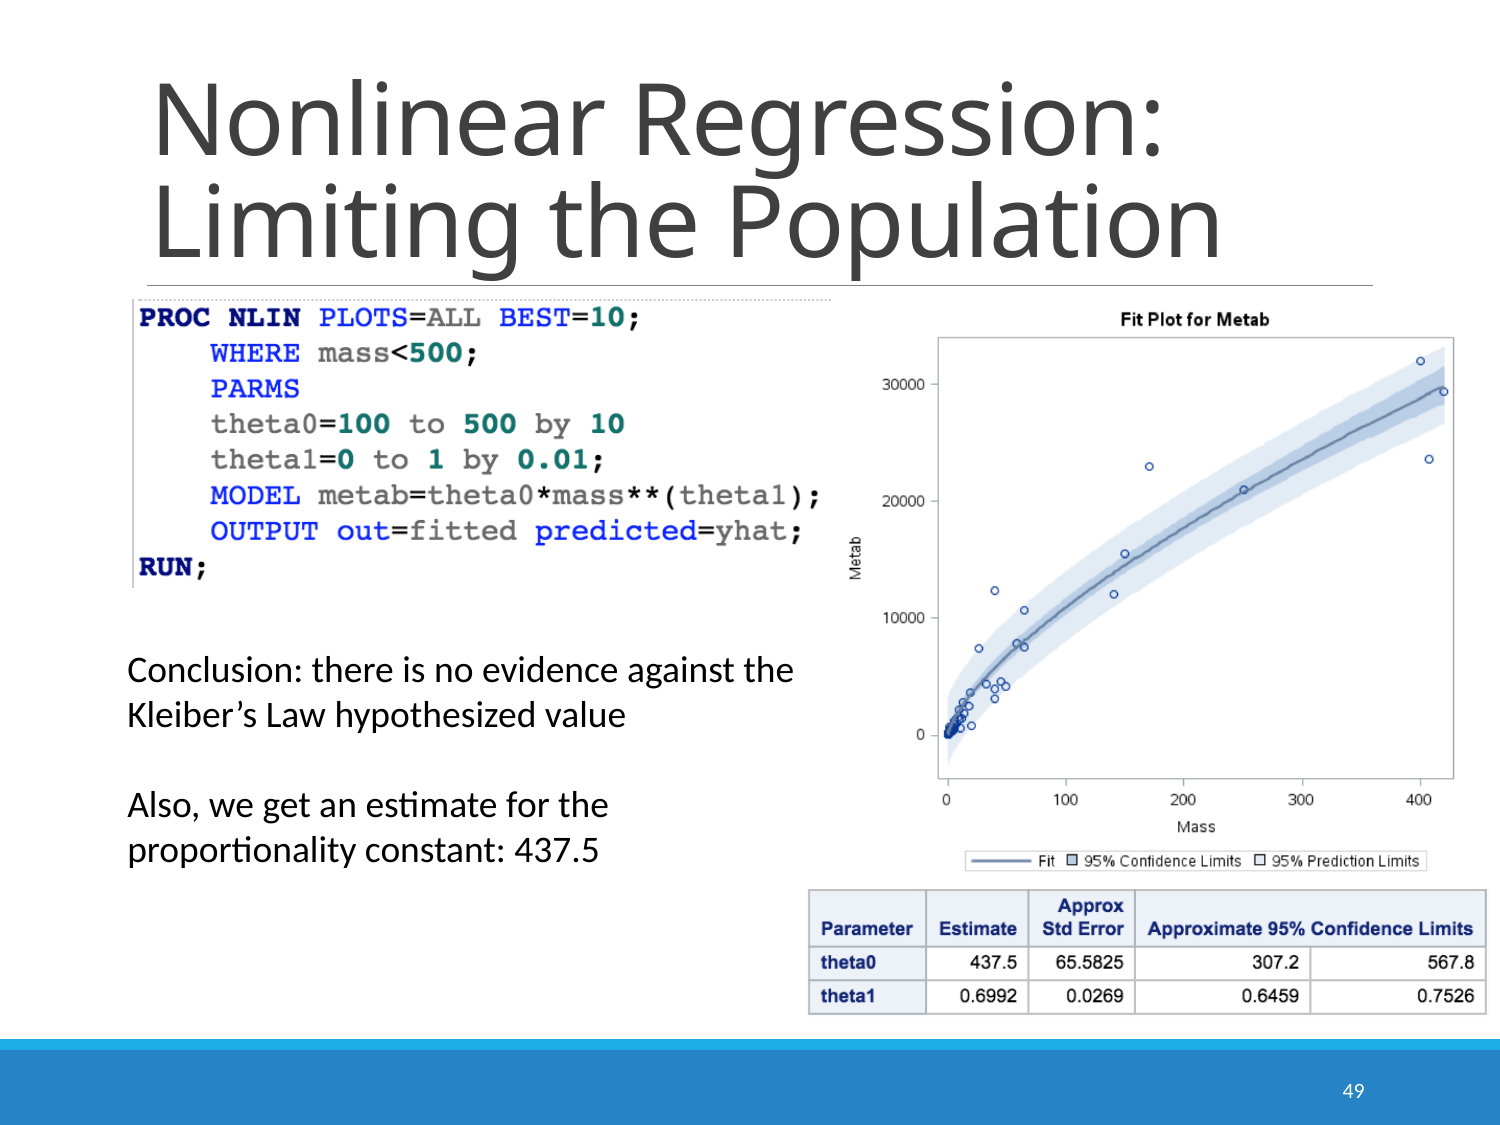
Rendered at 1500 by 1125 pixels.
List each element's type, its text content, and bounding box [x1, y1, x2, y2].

text_box Conclusion: there is no evidence against the Kleiber’s Law hypothesized value Also, we get an estimate for the proportionality constant: 437.5 [112, 637, 831, 878]
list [132, 299, 831, 588]
title Nonlinear Regression: Limiting the Population [135, 47, 1373, 285]
picture [806, 889, 1489, 1018]
slide_number 49 [1218, 1059, 1380, 1120]
picture [835, 299, 1460, 876]
